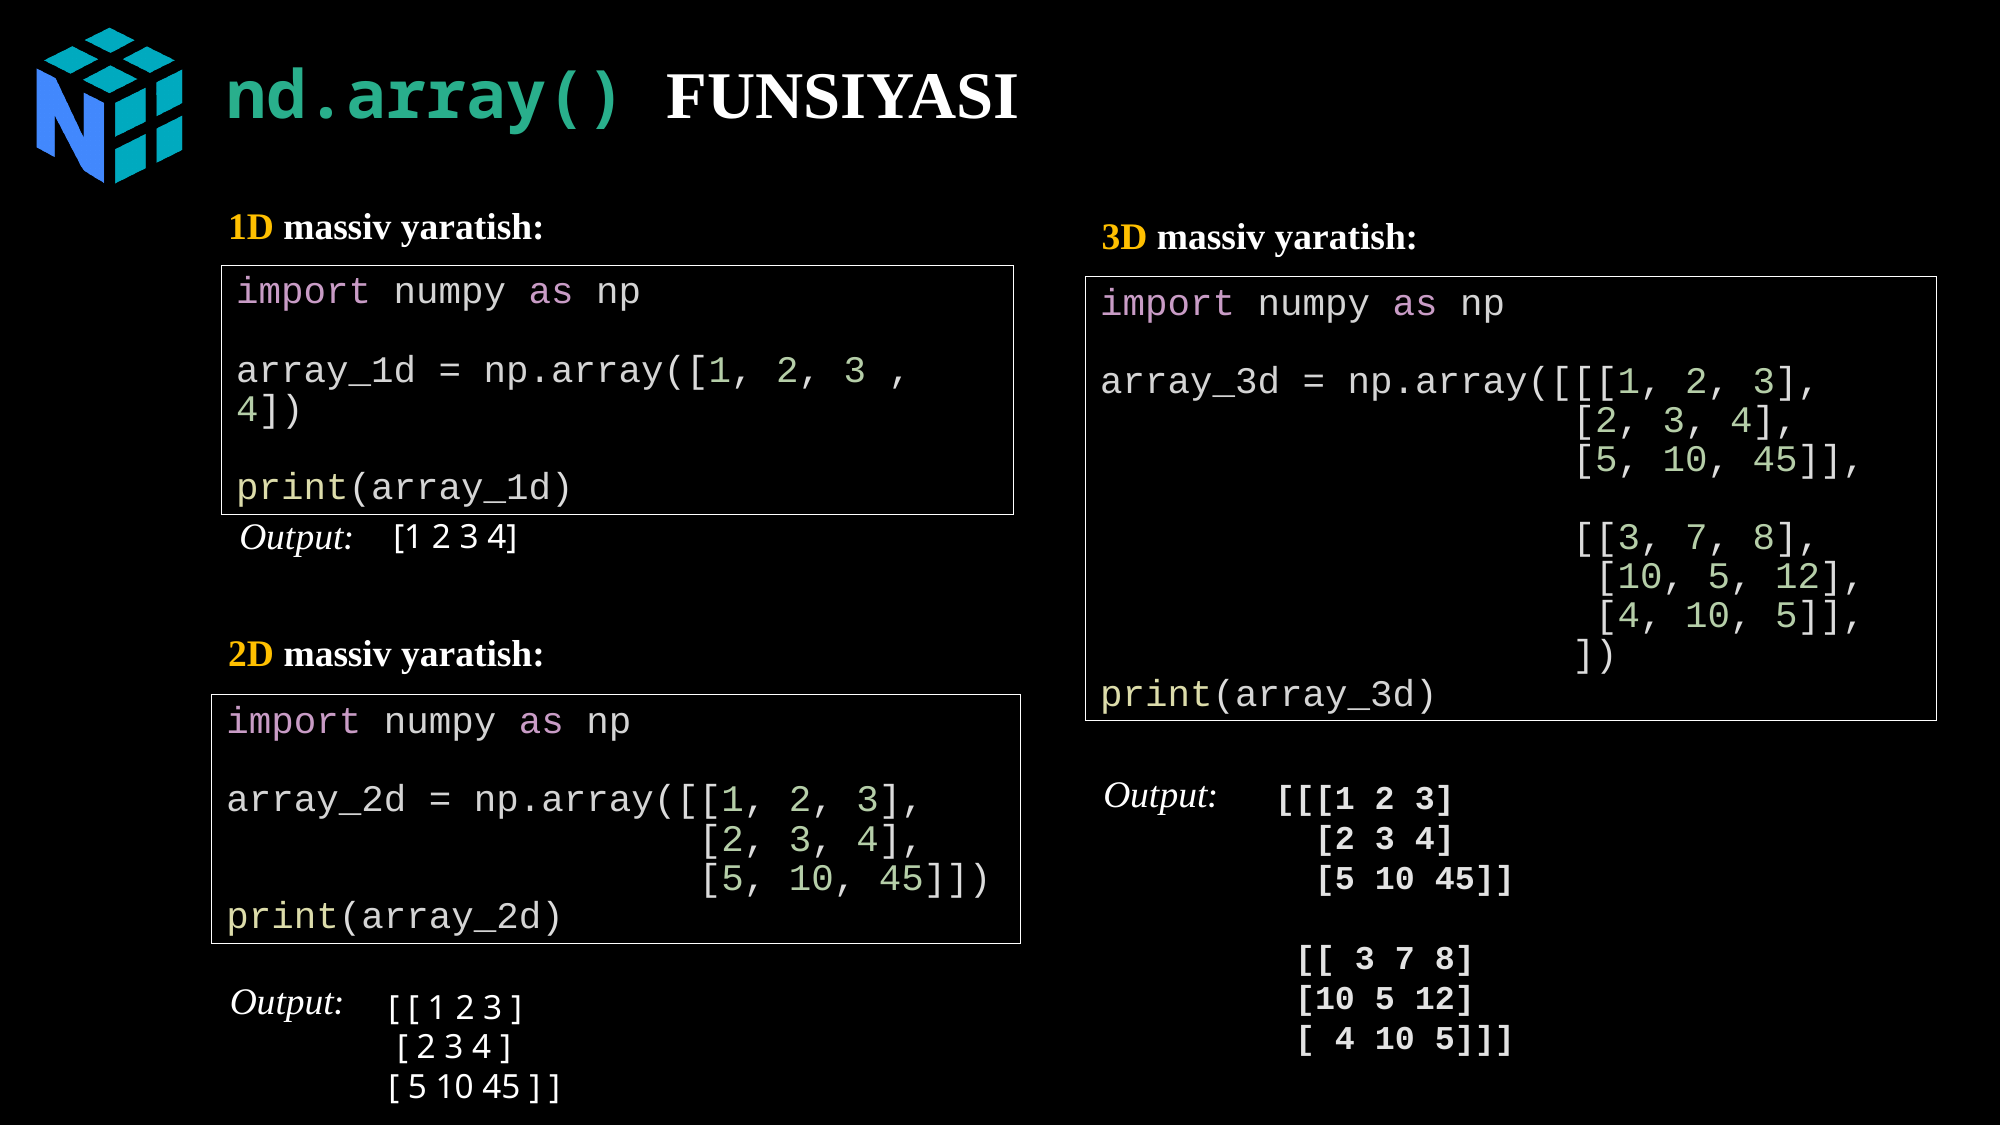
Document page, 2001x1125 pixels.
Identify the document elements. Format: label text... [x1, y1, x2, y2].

text_box import numpy as np array_2d = np.array([[1, 2, 3], [2, 3, 4], [5, 10, 45]]) print(array_2d) [211, 694, 1021, 944]
text_box nd.array() FUNSIYASI [211, 44, 1586, 139]
text_box [ [ 1 2 3 ] [ 2 3 4 ] [ 5 10 45 ] ] [373, 978, 738, 1113]
text_box Output: [214, 970, 359, 1030]
text_box 1D massiv yaratish: [213, 195, 560, 255]
text_box Output: [224, 504, 369, 565]
picture [17, 12, 201, 196]
text_box [1 2 3 4] [378, 507, 592, 563]
text_box import numpy as np array_1d = np.array([1, 2, 3 , 4]) print(array_1d) [221, 265, 1014, 515]
text_box 3D massiv yaratish: [1086, 204, 1434, 265]
text_box [[[1 2 3] [2 3 4] [5 10 45]] [[ 3 7 8] [10 5 12] [ 4 10 5]]] [1260, 768, 1637, 1064]
text_box Output: [1088, 762, 1233, 823]
text_box import numpy as np array_3d = np.array([[[1, 2, 3], [2, 3, 4], [5, 10, 45]], [[3, 7, 8], [10, 5, 12], [4, 10, 5]], ]) print(array_3d) [1085, 276, 1937, 721]
text_box 2D massiv yaratish: [213, 621, 560, 681]
